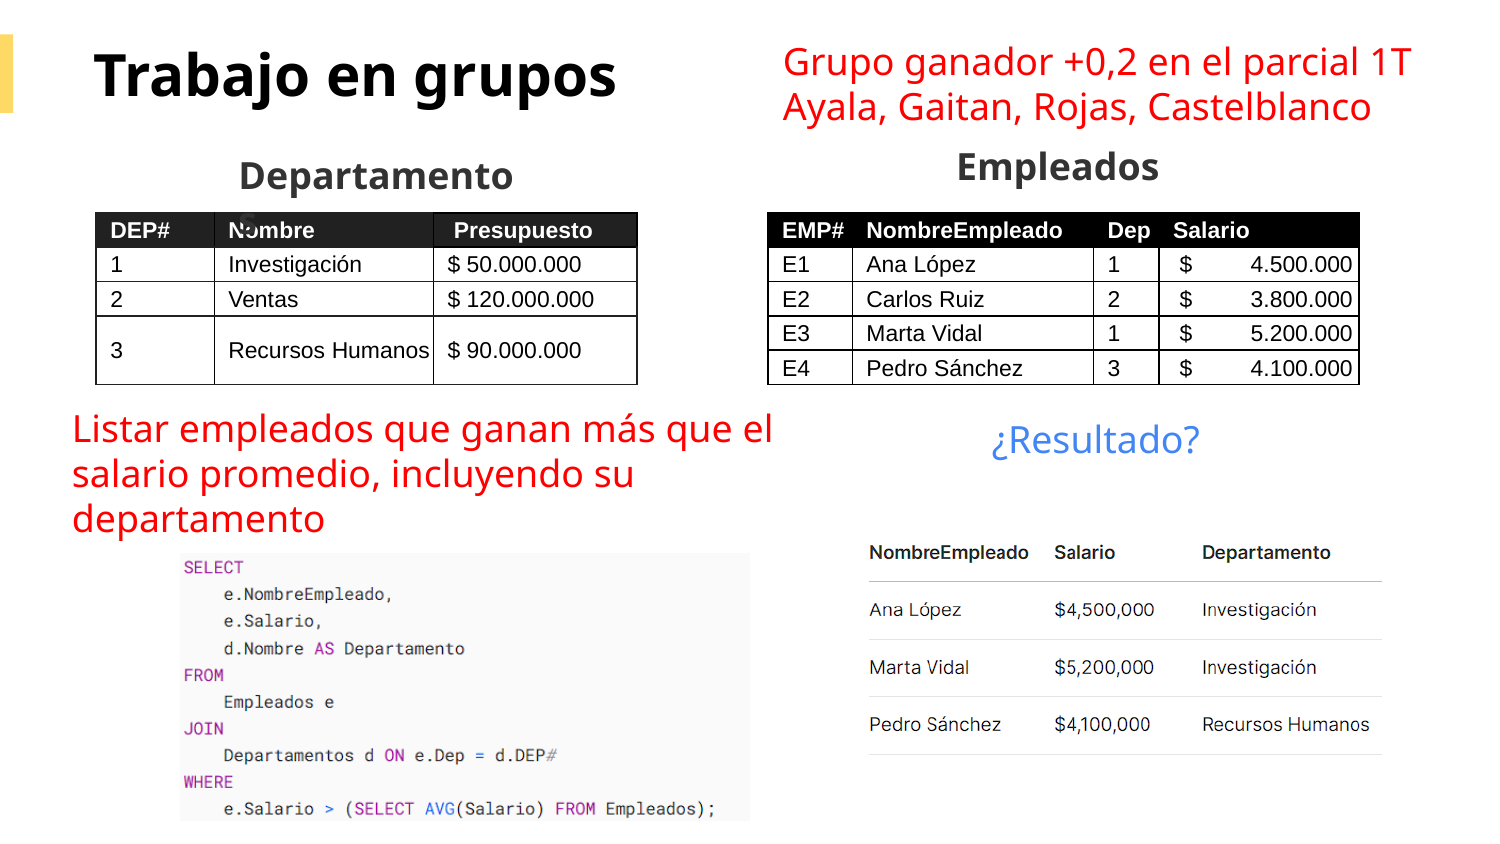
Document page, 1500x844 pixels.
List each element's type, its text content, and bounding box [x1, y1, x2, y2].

table_header NombreEmpleado [853, 214, 1093, 246]
table_header Dep [1094, 214, 1158, 246]
text_box Listar empleados que ganan más que el salario promedio, incluyendo su departamento [56, 389, 808, 542]
text_box Departamentos [223, 144, 545, 250]
table_cell $ 5.200.000 [1160, 317, 1358, 349]
table_cell E2 [769, 282, 852, 315]
table_cell $ 120.000.000 [434, 282, 636, 315]
table_cell 1 [97, 248, 214, 281]
table_cell E4 [769, 351, 852, 384]
picture [180, 553, 751, 821]
table_cell 1 [1094, 248, 1158, 281]
text_box Grupo ganador +0,2 en el parcial 1T Ayala, Gaitan, Rojas, Castelblanco [767, 23, 1500, 147]
table_cell Carlos Ruiz [853, 282, 1093, 315]
table_cell 1 [1094, 317, 1158, 349]
table_cell $ 4.100.000 [1160, 351, 1358, 384]
table_cell E3 [769, 317, 852, 349]
text_box Empleados [941, 147, 1263, 196]
table_cell Investigación [215, 248, 433, 281]
table_cell Ventas [215, 282, 433, 315]
picture [858, 529, 1429, 762]
table_cell $ 3.800.000 [1160, 282, 1358, 315]
table_header Presupuesto [545, 214, 636, 246]
table_cell Recursos Humanos [215, 317, 433, 384]
table_cell $ 50.000.000 [434, 248, 636, 281]
table_cell Marta Vidal [853, 317, 1093, 349]
table_cell 2 [97, 282, 214, 315]
table_cell E1 [769, 248, 852, 281]
table_header EMP# [769, 214, 852, 246]
table_header Salario [1160, 214, 1358, 246]
table_cell 3 [1094, 351, 1158, 384]
text_box [0, 34, 14, 113]
table_header Nombre [215, 214, 223, 246]
text_box ¿Resultado? [976, 401, 1348, 459]
table_cell Pedro Sánchez [853, 351, 1093, 384]
table_header DEP# [97, 214, 214, 246]
table_cell $ 4.500.000 [1160, 248, 1358, 281]
text_box Trabajo en grupos [78, 23, 767, 124]
table_cell $ 90.000.000 [434, 317, 636, 384]
table_cell Ana López [853, 248, 1093, 281]
table_cell 2 [1094, 282, 1158, 315]
table_cell 3 [97, 317, 214, 384]
